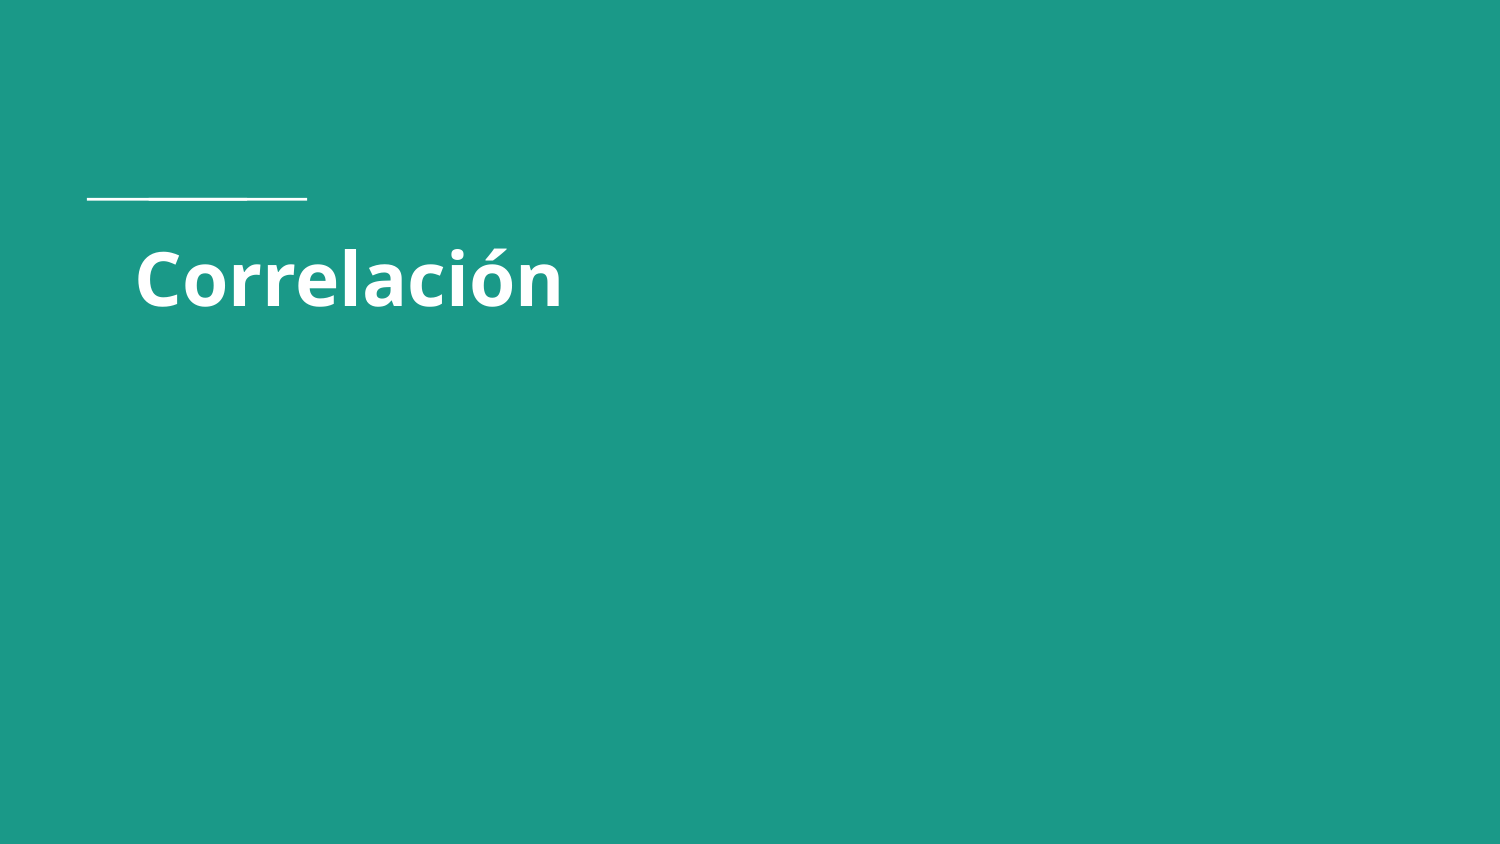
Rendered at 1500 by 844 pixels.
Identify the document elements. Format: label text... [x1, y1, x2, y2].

title Correlación [119, 216, 1381, 466]
